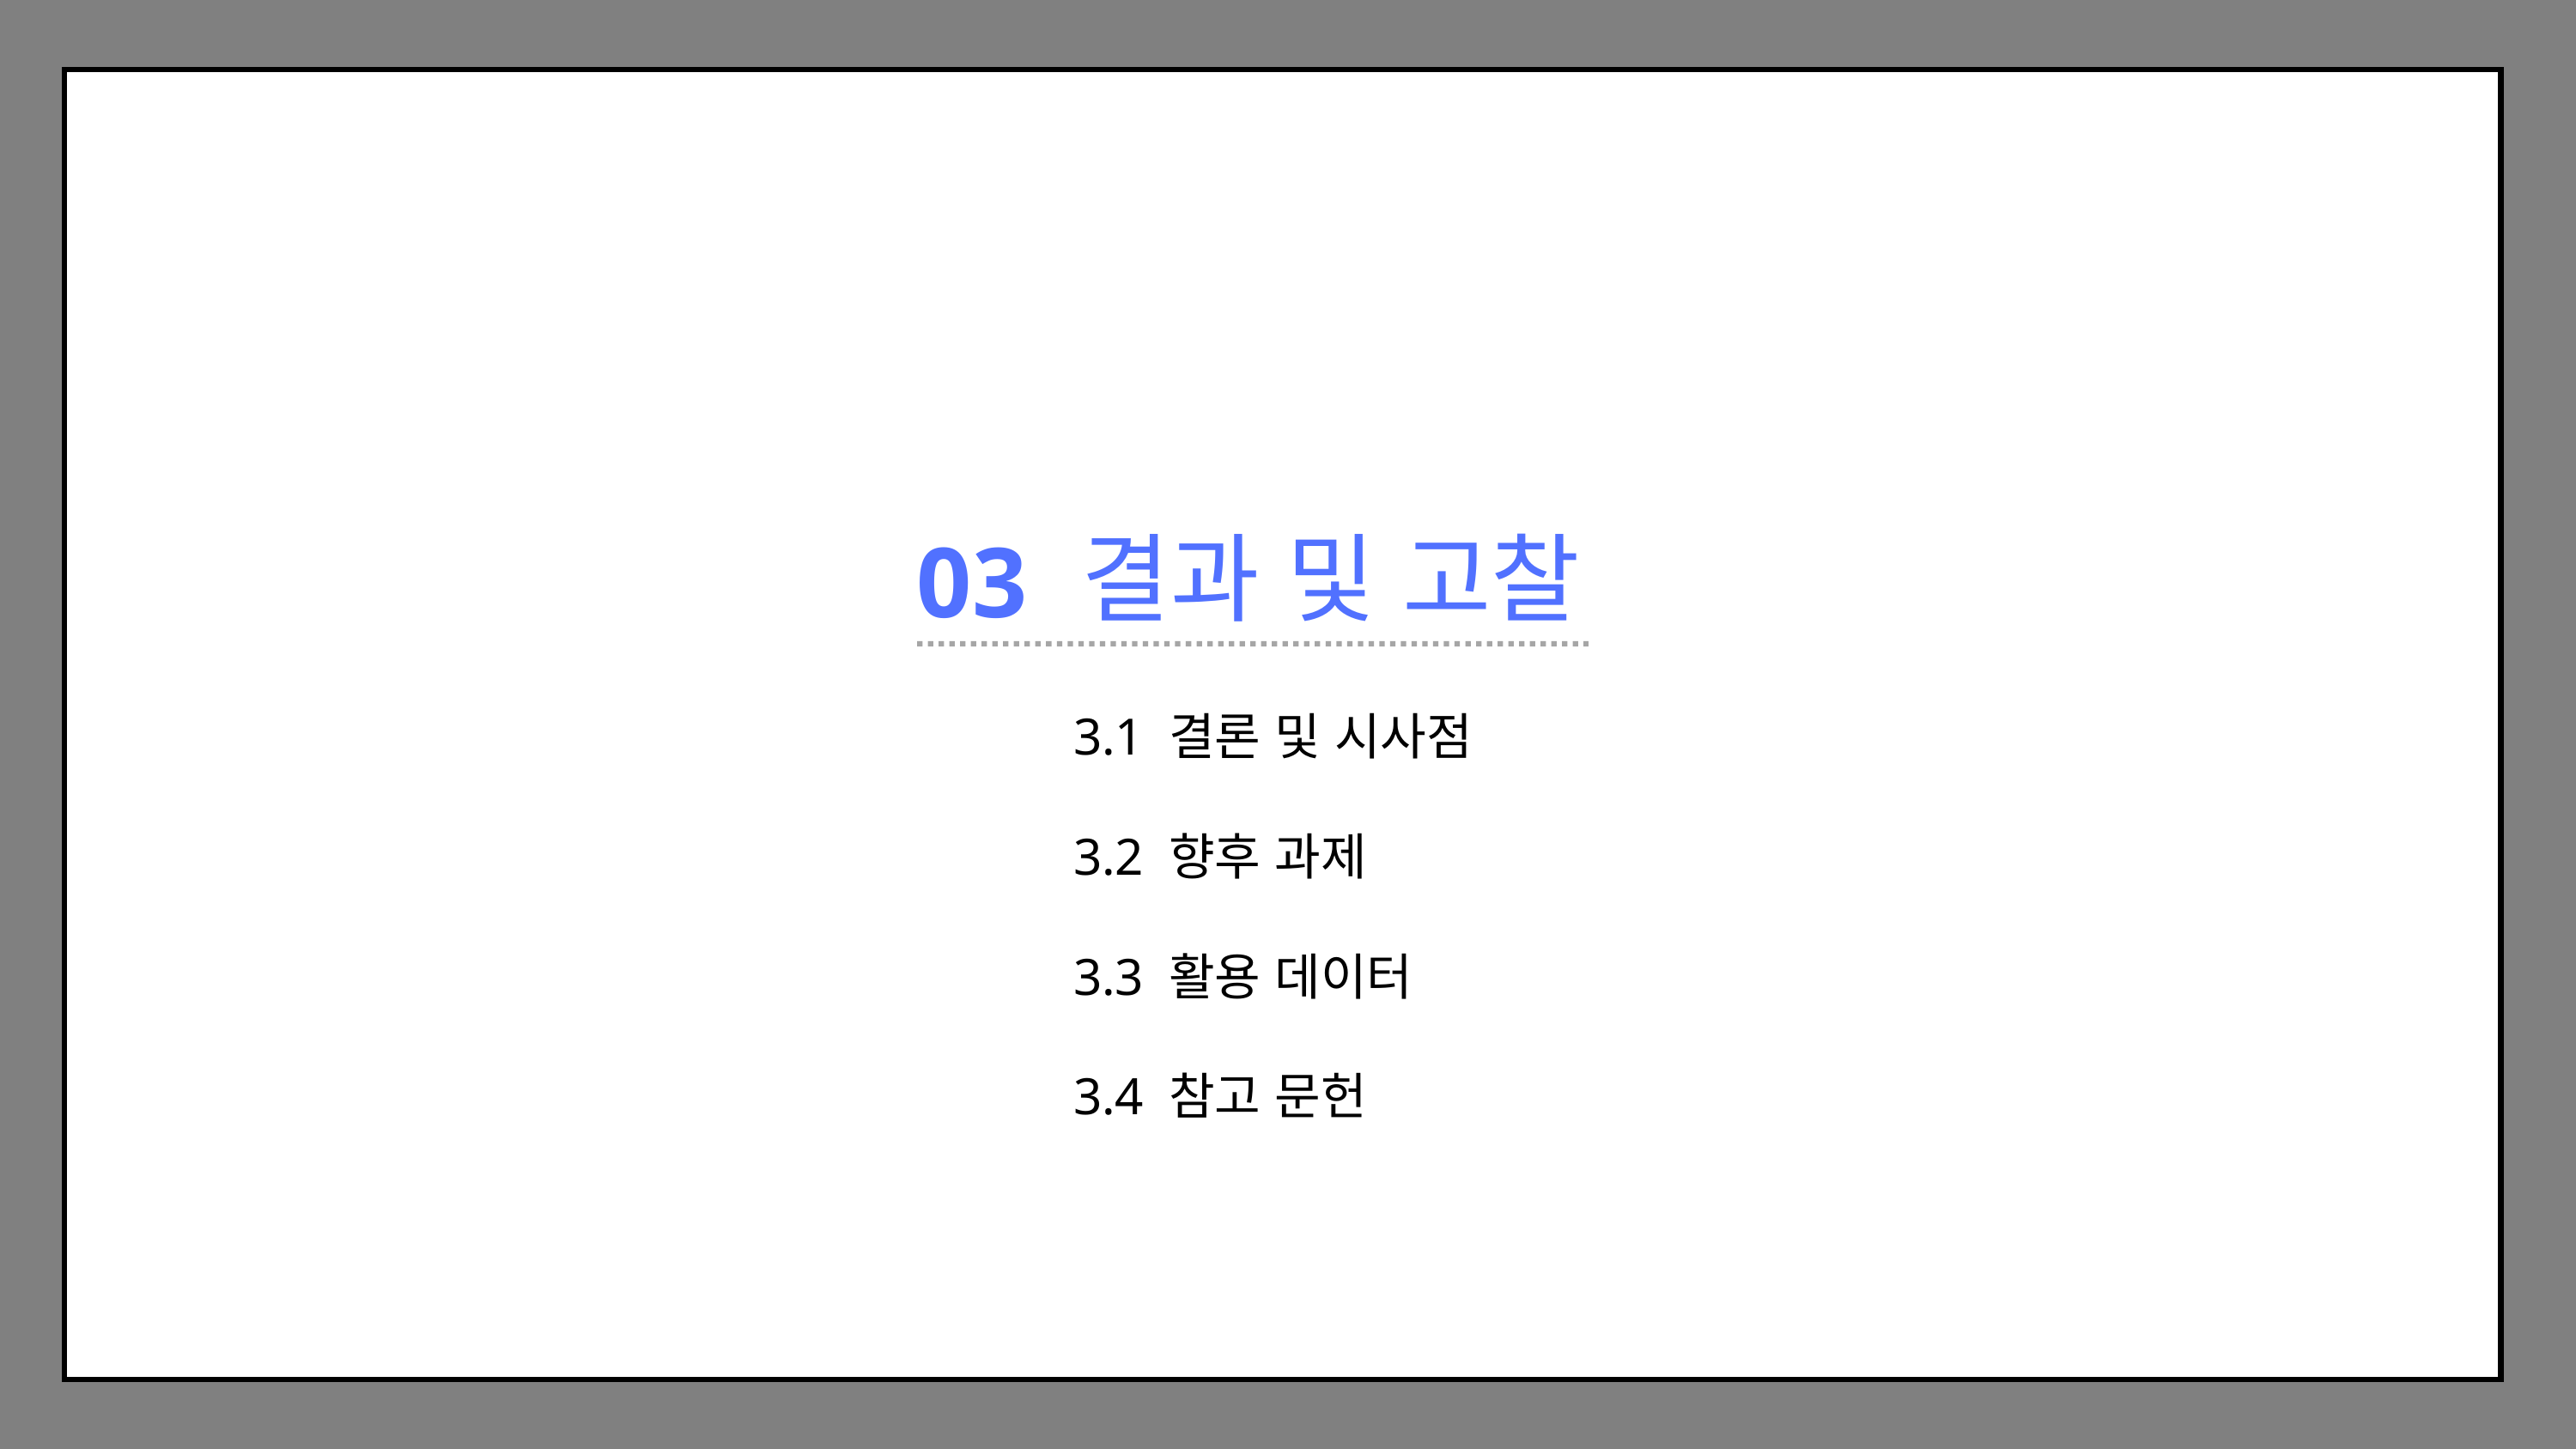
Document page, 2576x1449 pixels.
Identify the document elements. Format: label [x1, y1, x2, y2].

text_box [64, 69, 2501, 1379]
